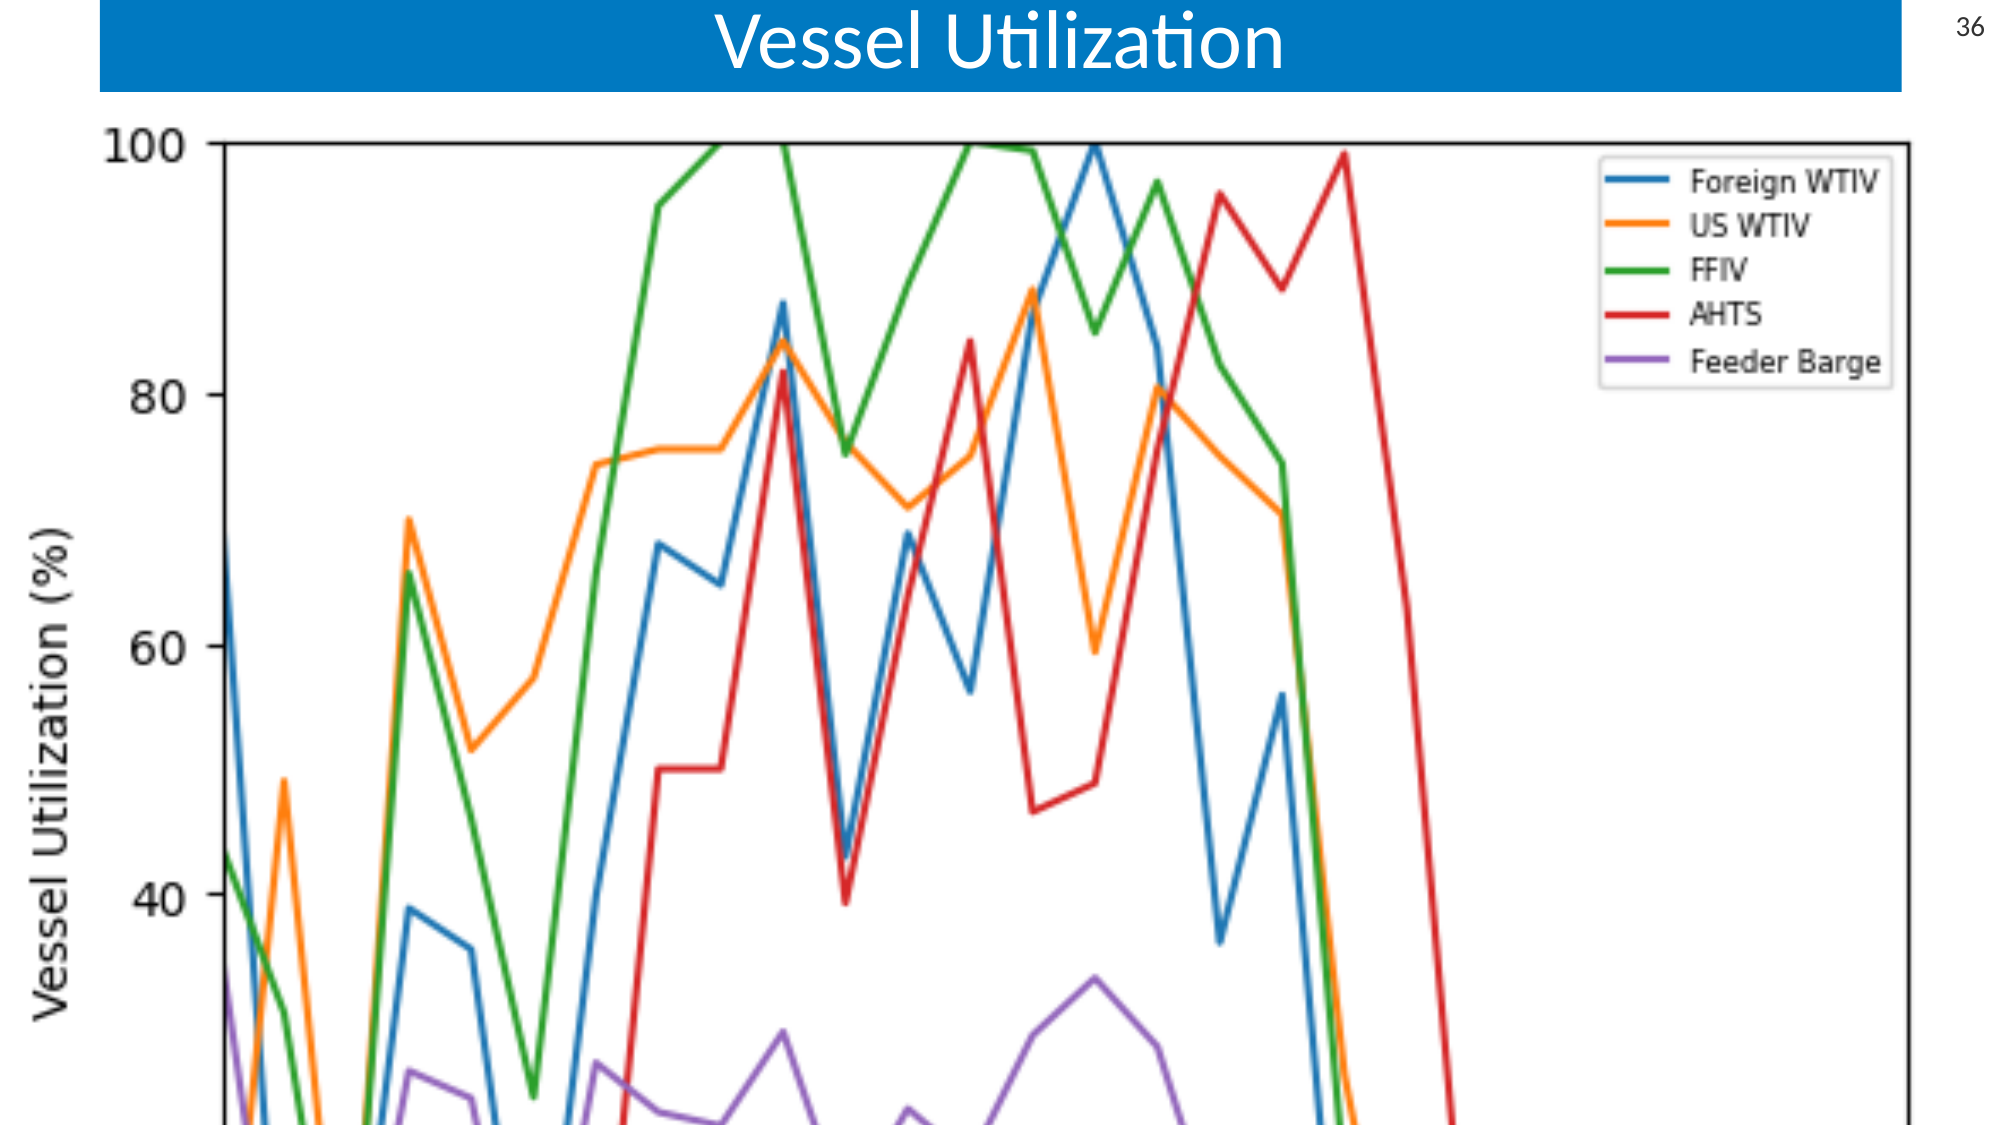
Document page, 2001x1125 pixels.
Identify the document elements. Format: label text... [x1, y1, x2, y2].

picture [0, 92, 2000, 1125]
title Vessel Utilization [99, 0, 1902, 91]
